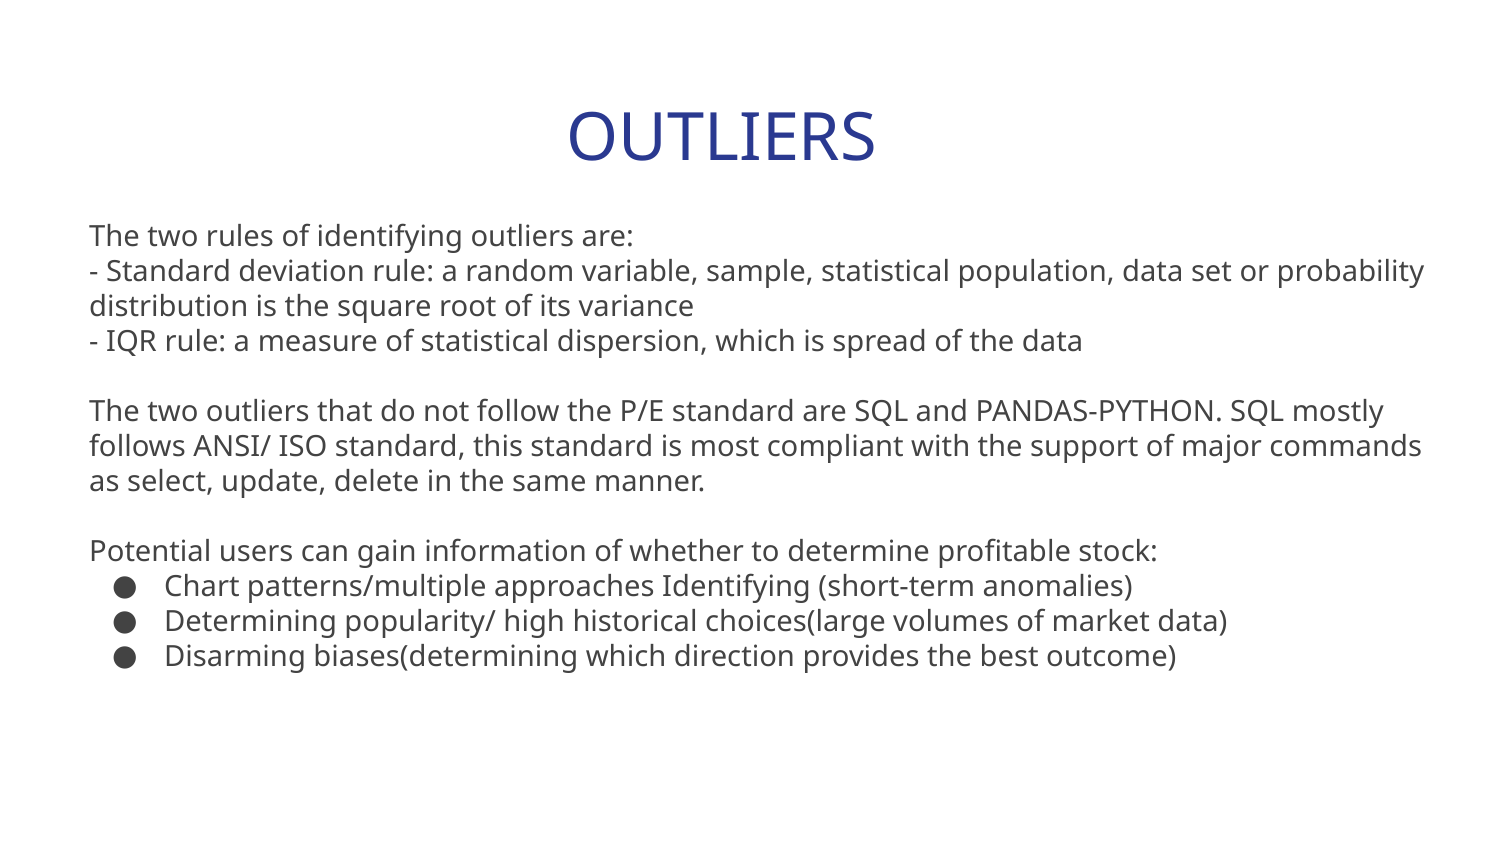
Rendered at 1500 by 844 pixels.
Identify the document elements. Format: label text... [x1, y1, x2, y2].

text_box The two rules of identifying outliers are: - Standard deviation rule: a random variable, sample, statistical population, data set or probability distribution is the square root of its variance - IQR rule: a measure of statistical dispersion, which is spread of the data The two outliers that do not follow the P/E standard are SQL and PANDAS-PYTHON. SQL mostly follows ANSI/ ISO standard, this standard is most compliant with the support of major commands as select, update, delete in the same manner. Potential users can gain information of whether to determine profitable stock: Chart patterns/multiple approaches Identifying (short-term anomalies) Determining popularity/ high historical choices(large volumes of market data) Disarming biases(determining which direction provides the best outcome) [74, 202, 1449, 736]
title OUTLIERS [51, 67, 1449, 167]
